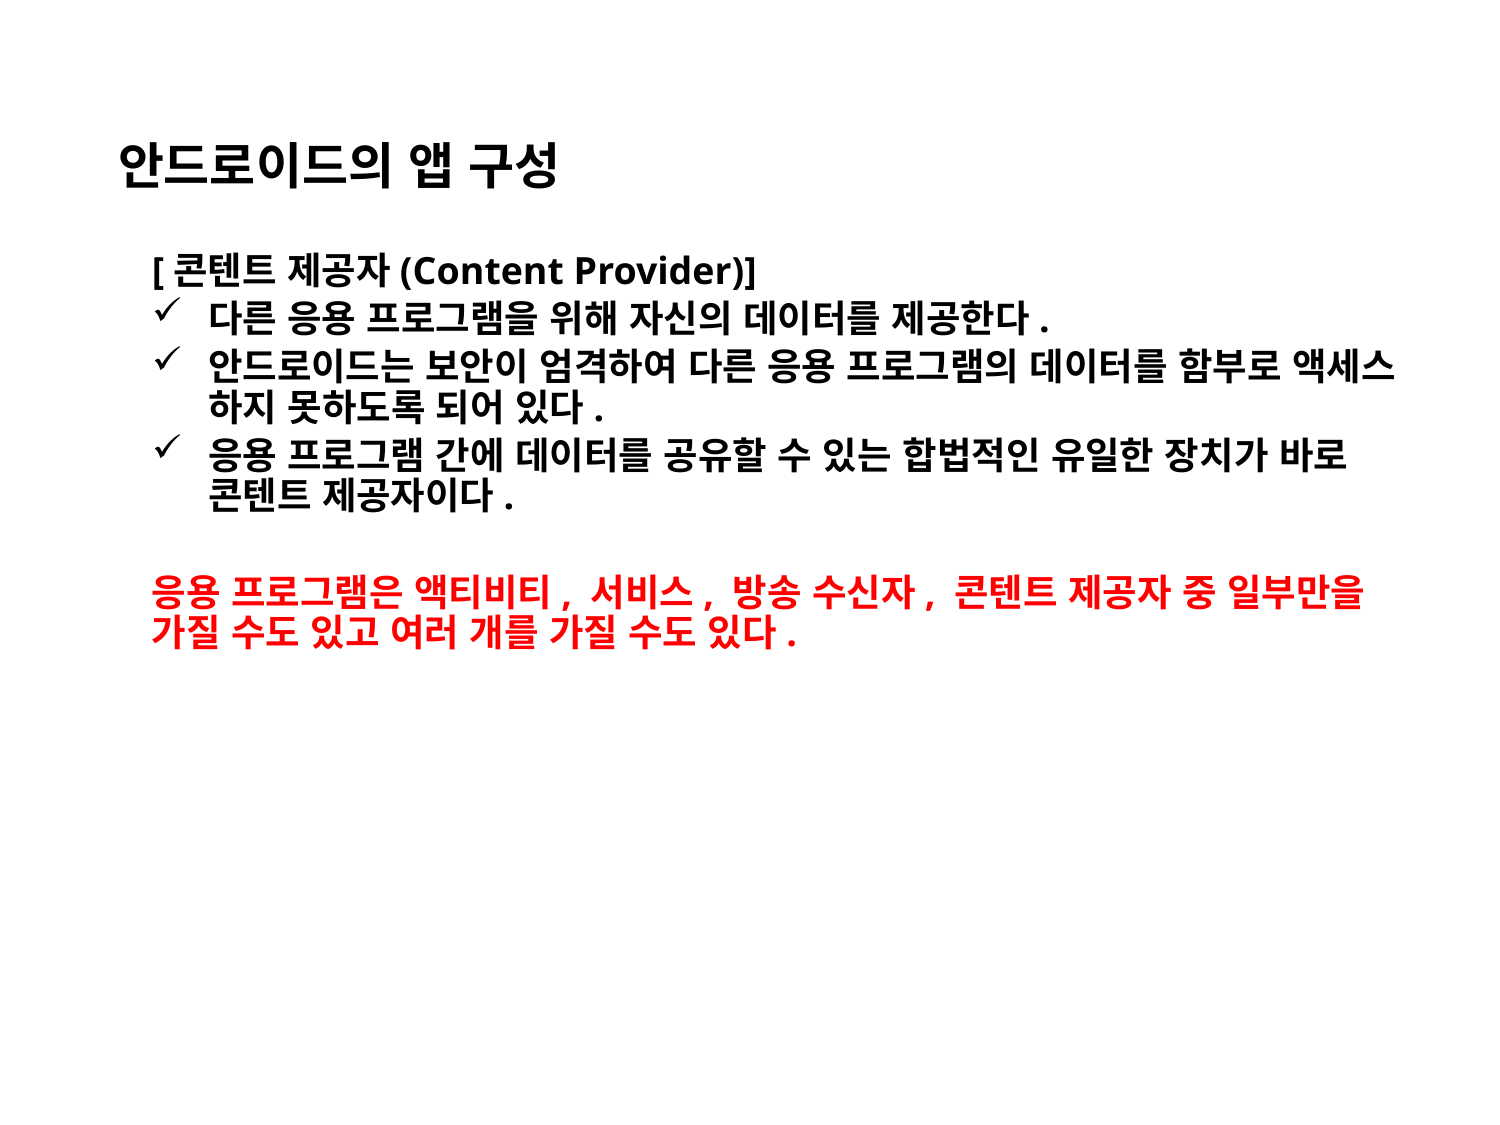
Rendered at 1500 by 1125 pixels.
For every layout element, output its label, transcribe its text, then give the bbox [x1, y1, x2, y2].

list [콘텐트 제공자(Content Provider)] 다른 응용 프로그램을 위해 자신의 데이터를 제공한다. 안드로이드는 보안이 엄격하여 다른 응용 프로그램의 데이터를 함부로 액세스 하지 못하도록 되어 있다. 응용 프로그램 간에 데이터를 공유할 수 있는 합법적인 유일한 장치가 바로 콘텐트 제공자이다. 응용 프로그램은 액티비티, 서비스, 방송 수신자, 콘텐트 제공자 중 일부만을 가질 수도 있고 여러 개를 가질 수도 있다. [48, 244, 1447, 1033]
title 안드로이드의 앱 구성 [103, 59, 1397, 244]
